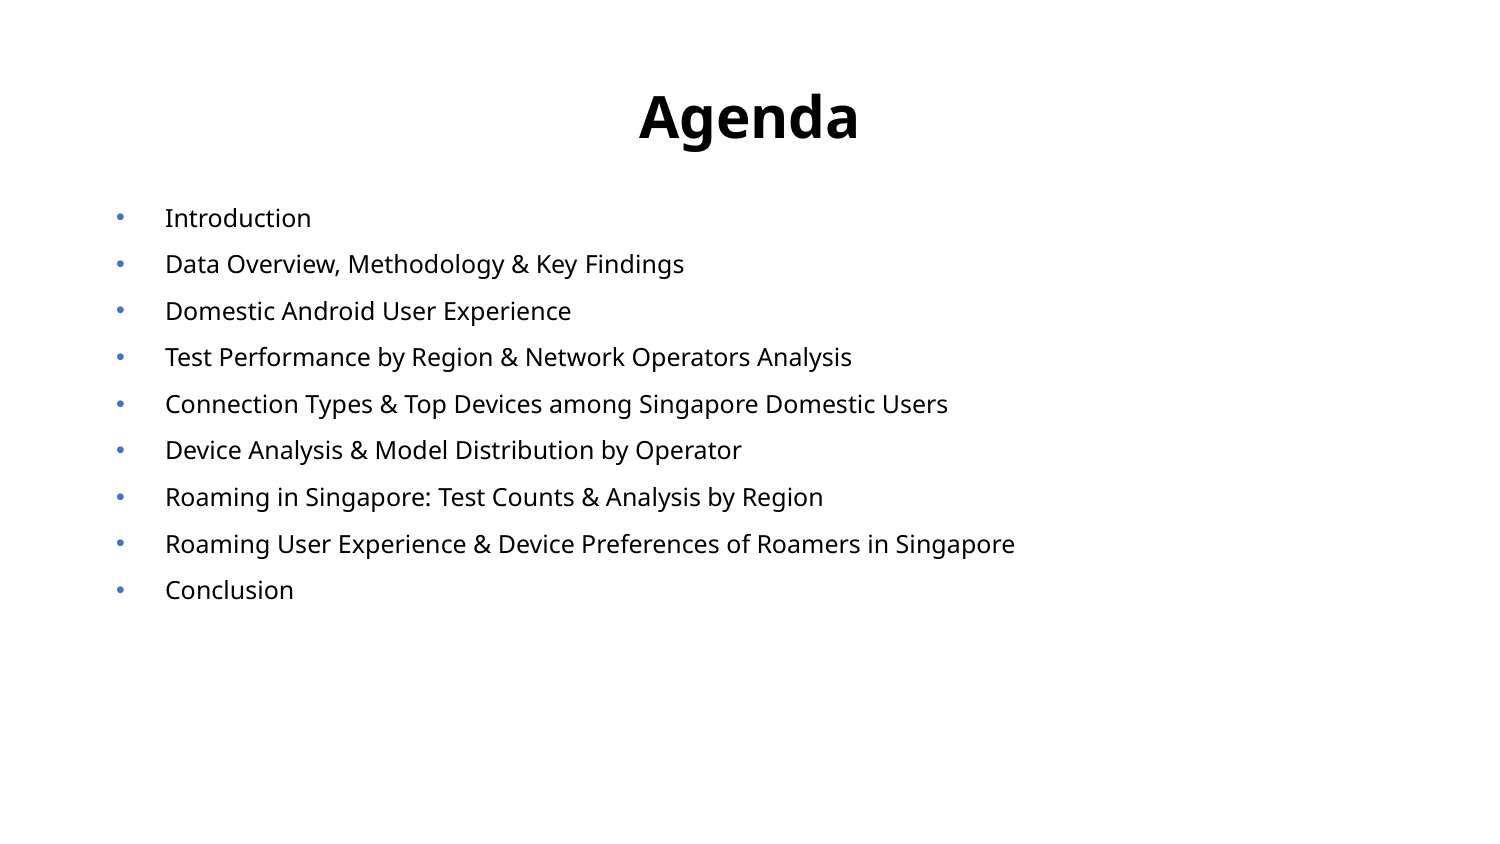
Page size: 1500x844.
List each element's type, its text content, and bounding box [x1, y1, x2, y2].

title Agenda [75, 72, 1425, 167]
list Introduction Data Overview, Methodology & Key Findings Domestic Android User Experience Test Performance by Region & Network Operators Analysis Connection Types & Top Devices among Singapore Domestic Users Device Analysis & Model Distribution by Operator Roaming in Singapore: Test Counts & Analysis by Region Roaming User Experience & Device Preferences of Roamers in Singapore Conclusion [75, 187, 1334, 770]
